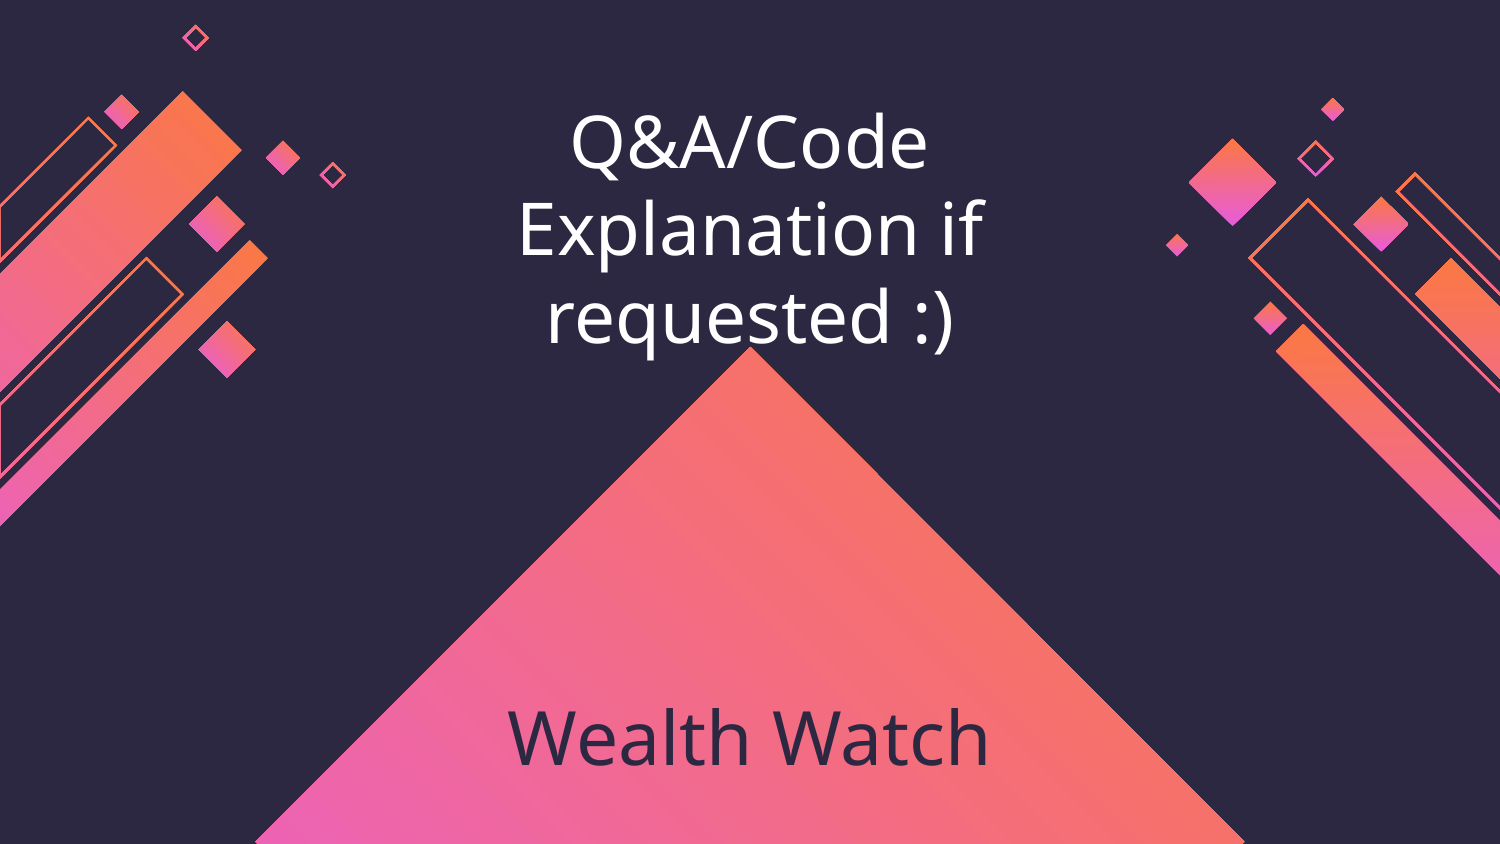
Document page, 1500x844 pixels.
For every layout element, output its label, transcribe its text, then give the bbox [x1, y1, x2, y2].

title Q&A/Code Explanation if requested :) [402, 82, 1098, 372]
title Wealth Watch [468, 583, 1032, 795]
